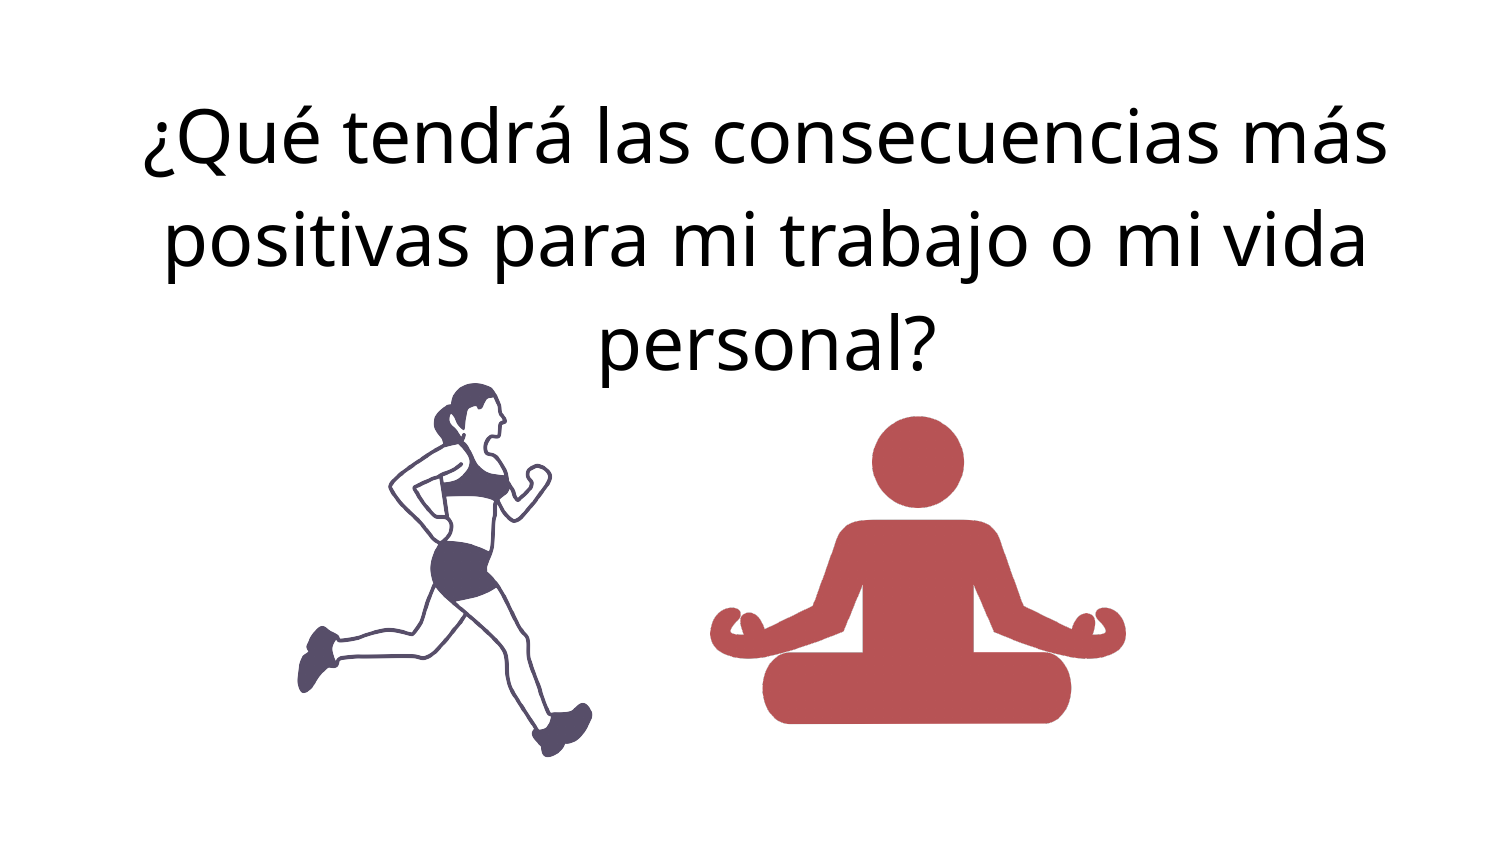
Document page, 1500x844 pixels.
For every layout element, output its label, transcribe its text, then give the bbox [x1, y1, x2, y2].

picture [710, 362, 1126, 779]
picture [245, 362, 661, 779]
text_box ¿Qué tendrá las consecuencias más positivas para mi trabajo o mi vida personal? [33, 59, 1500, 379]
